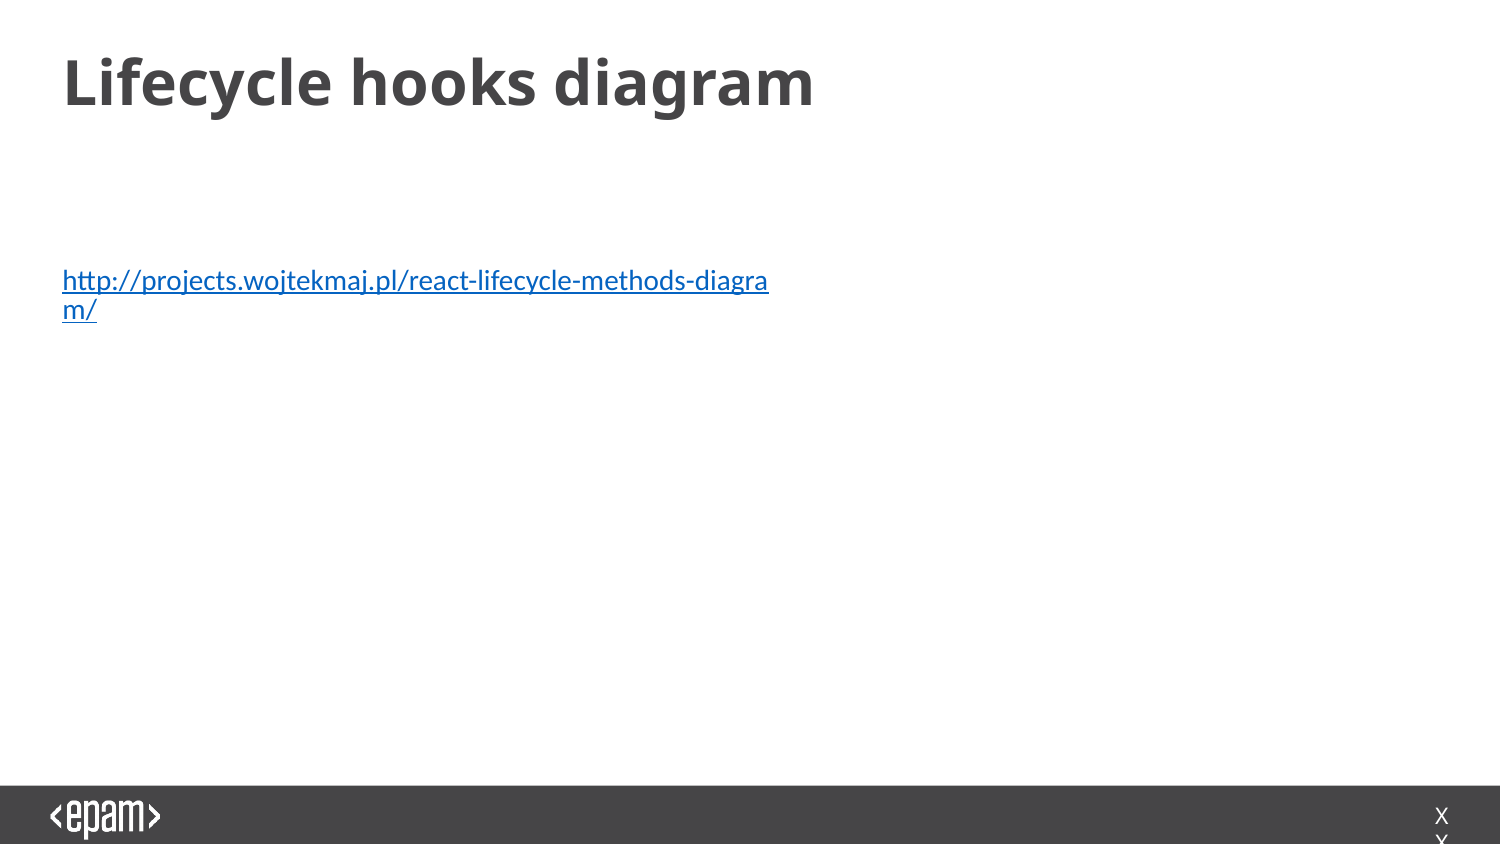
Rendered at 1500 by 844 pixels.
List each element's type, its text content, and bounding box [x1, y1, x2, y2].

text_box http://projects.wojtekmaj.pl/react-lifecycle-methods-diagram/ [51, 255, 797, 336]
text_box XX [1424, 795, 1472, 834]
text_box [0, 785, 1500, 844]
picture [42, 795, 169, 844]
text_box Lifecycle hooks diagram [51, 37, 1049, 125]
